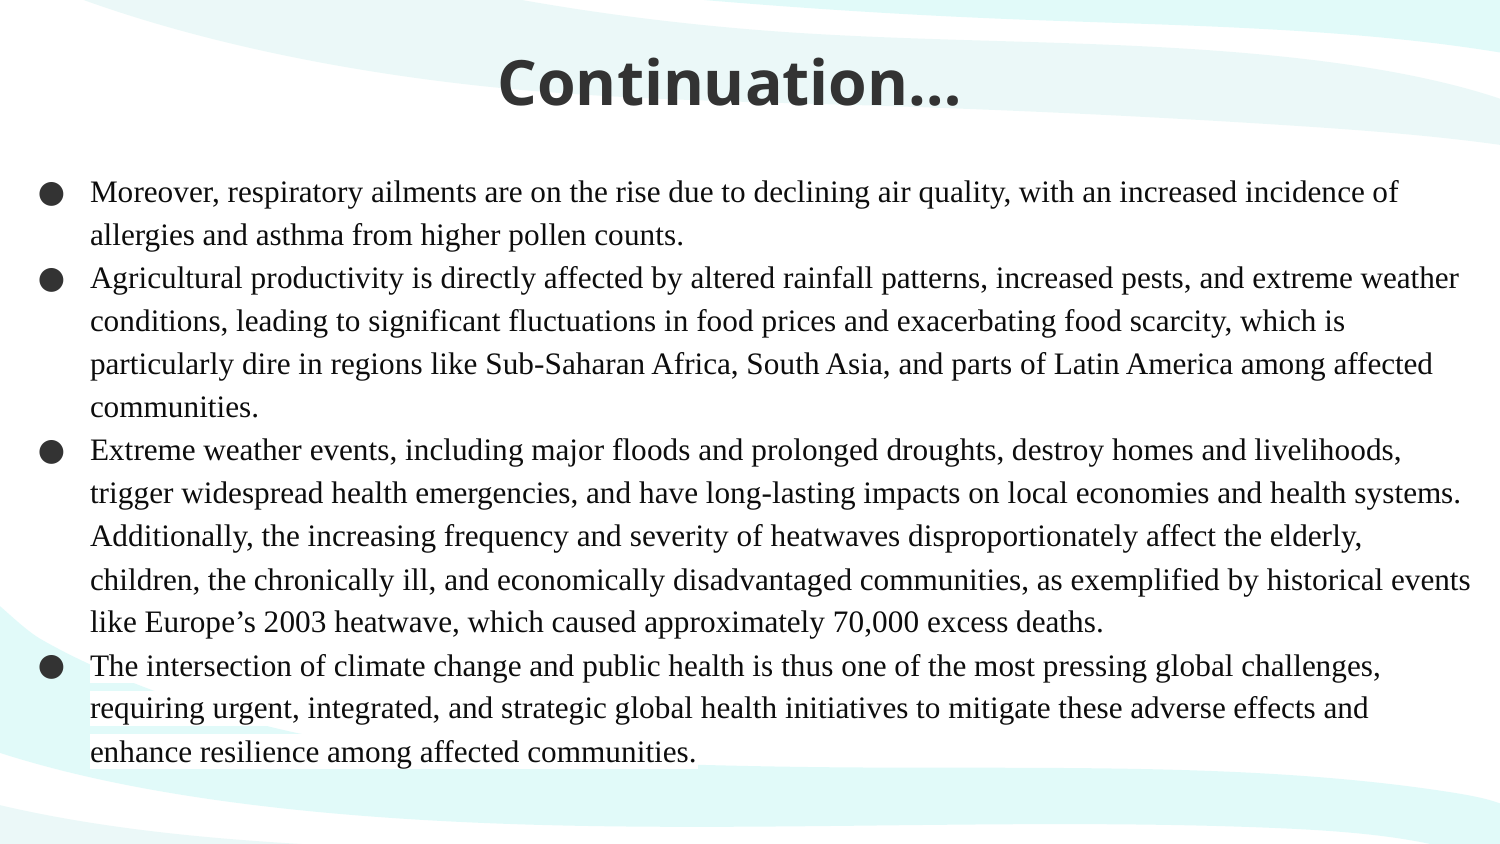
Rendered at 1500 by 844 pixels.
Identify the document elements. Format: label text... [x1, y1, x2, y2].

subtitle Moreover, respiratory ailments are on the rise due to declining air quality, with an increased incidence of allergies and asthma from higher pollen counts. Agricultural productivity is directly affected by altered rainfall patterns, increased pests, and extreme weather conditions, leading to significant fluctuations in food prices and exacerbating food scarcity, which is particularly dire in regions like Sub-Saharan Africa, South Asia, and parts of Latin America among affected communities. Extreme weather events, including major floods and prolonged droughts, destroy homes and livelihoods, trigger widespread health emergencies, and have long-lasting impacts on local economies and health systems. Additionally, the increasing frequency and severity of heatwaves disproportionately affect the elderly, children, the chronically ill, and economically disadvantaged communities, as exemplified by historical events like Europe’s 2003 heatwave, which caused approximately 70,000 excess deaths. The intersection of climate change and public health is thus one of the most pressing global challenges, requiring urgent, integrated, and strategic global health initiatives to mitigate these adverse effects and enhance resilience among affected communities. [0, 150, 1491, 801]
title Continuation… [349, 28, 1111, 123]
